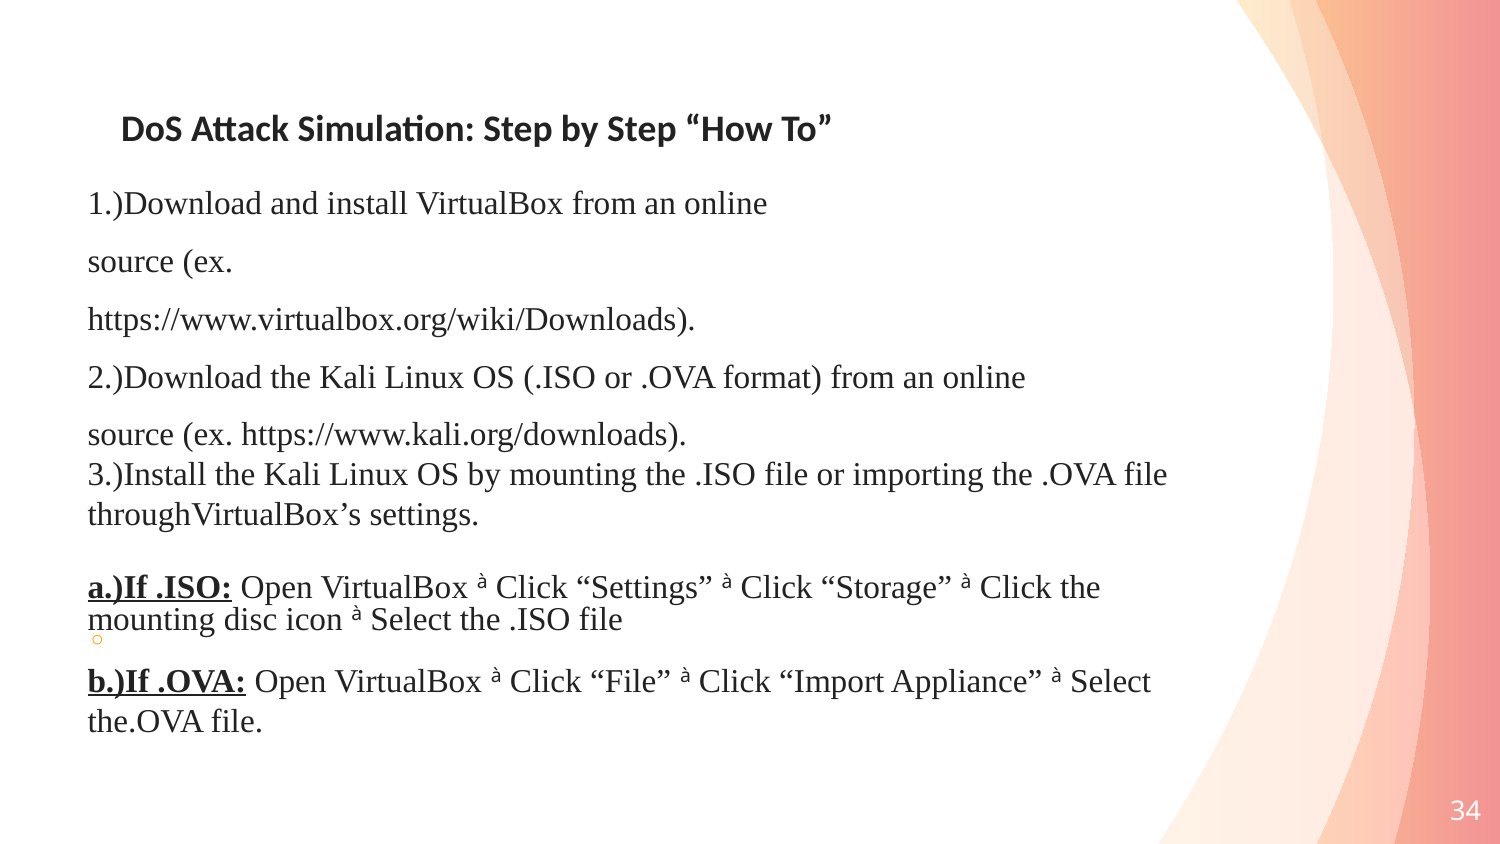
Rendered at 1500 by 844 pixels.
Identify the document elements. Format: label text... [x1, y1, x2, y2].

title DoS Attack Simulation: Step by Step “How To” [121, 27, 1111, 150]
list 1.)Download and install VirtualBox from an online source (ex. https://www.virtualbox.org/wiki/Downloads). 2.)Download the Kali Linux OS (.ISO or .OVA format) from an online source (ex. https://www.kali.org/downloads). 3.)Install the Kali Linux OS by mounting the .ISO file or importing the .OVA file throughVirtualBox’s settings. a.)If .ISO: Open VirtualBox à Click “Settings” à Click “Storage” à Click the mounting disc icon à Select the .ISO file b.)If .OVA: Open VirtualBox à Click “File” à Click “Import Appliance” à Select the.OVA file. [87, 163, 1201, 793]
slide_number 34 [1391, 779, 1482, 844]
